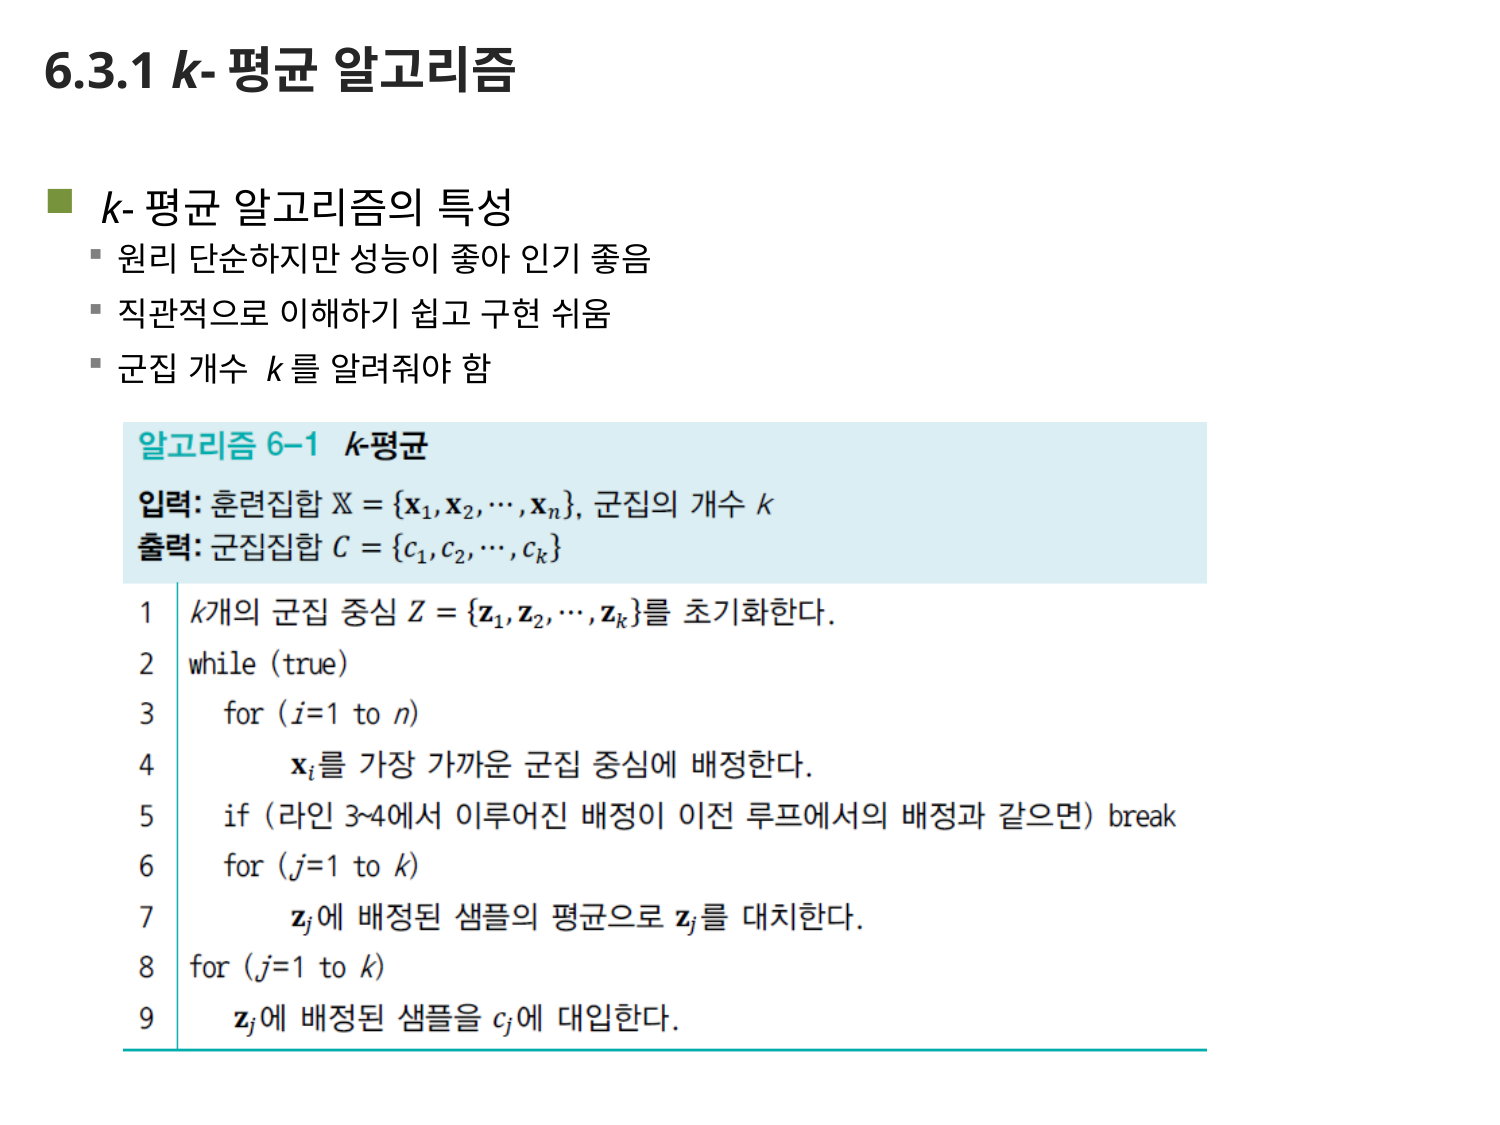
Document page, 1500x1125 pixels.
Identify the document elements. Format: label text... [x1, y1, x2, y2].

title 6.3.1 k-평균 알고리즘 [29, 23, 1270, 114]
picture [123, 422, 1207, 1058]
list k-평균 알고리즘의 특성 원리 단순하지만 성능이 좋아 인기 좋음 직관적으로 이해하기 쉽고 구현 쉬움 군집 개수 k를 알려줘야 함 [29, 148, 1471, 1083]
